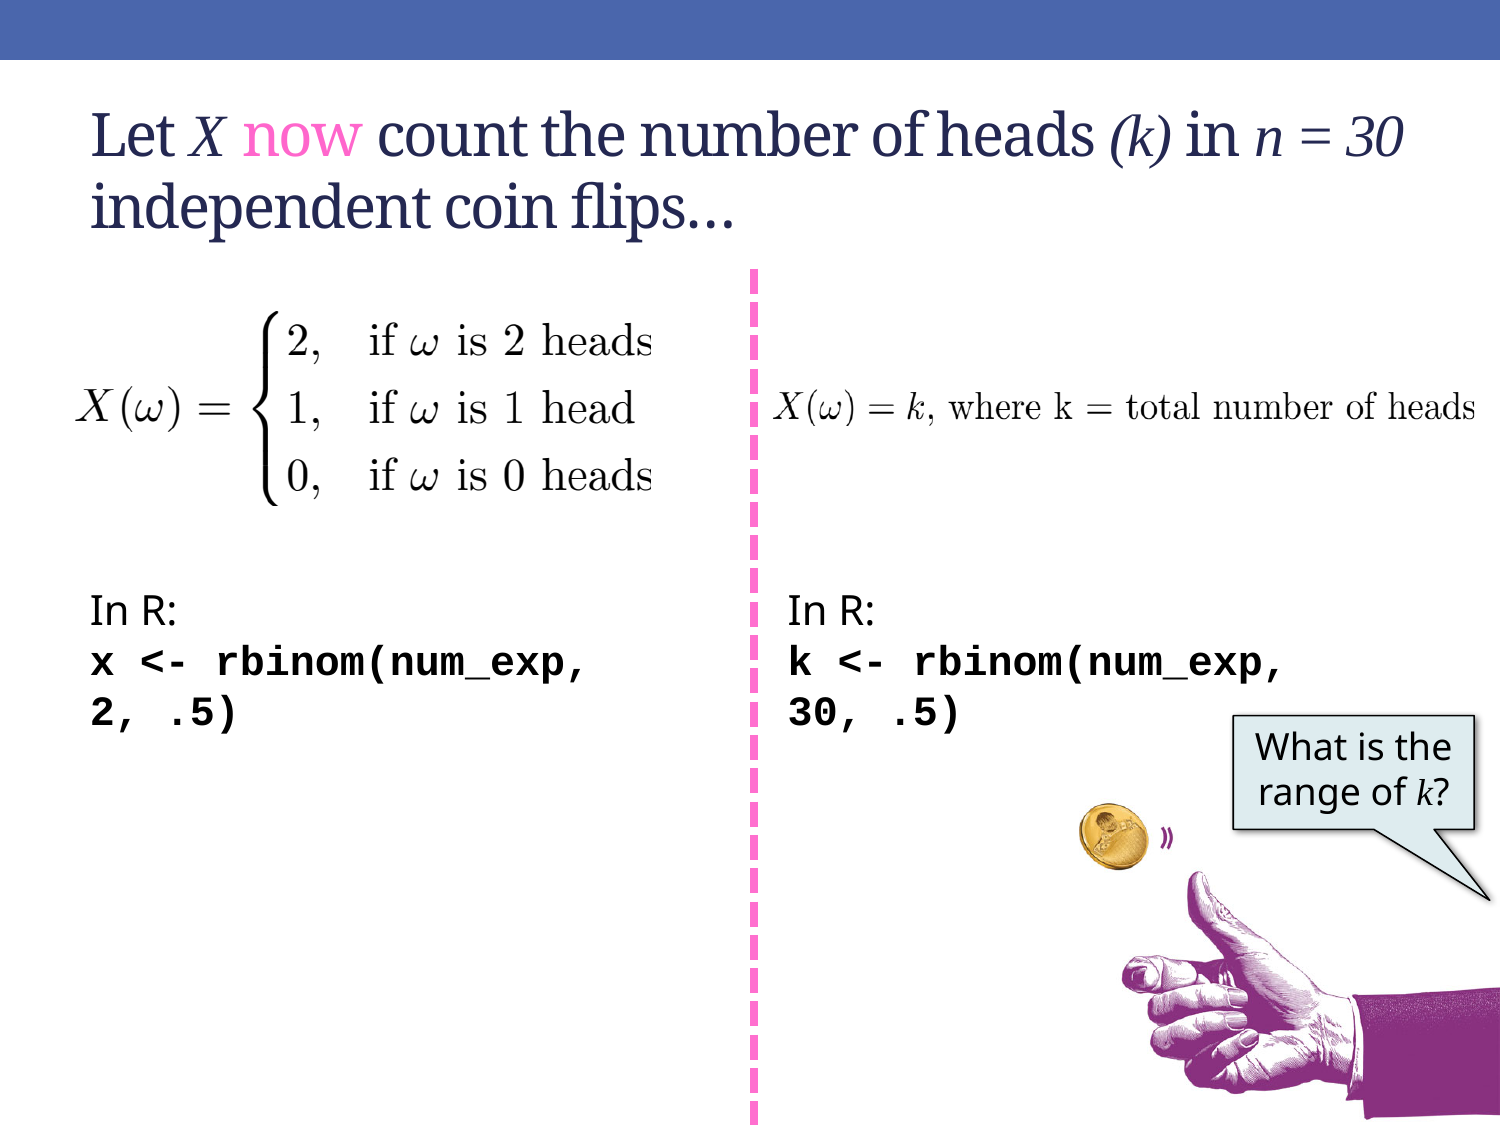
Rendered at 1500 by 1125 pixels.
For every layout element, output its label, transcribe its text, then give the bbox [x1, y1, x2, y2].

title Let X now count the number of heads (k) in n = 30 independent coin flips… [75, 87, 1425, 250]
picture [1010, 798, 1500, 1125]
text_box In R: k <- rbinom(num_exp, 30, .5) [772, 576, 1475, 741]
text_box In R: x <- rbinom(num_exp, 2, .5) [75, 576, 748, 741]
text_box What is the range of k? [1232, 714, 1475, 795]
picture [74, 311, 652, 506]
picture [772, 388, 1475, 427]
